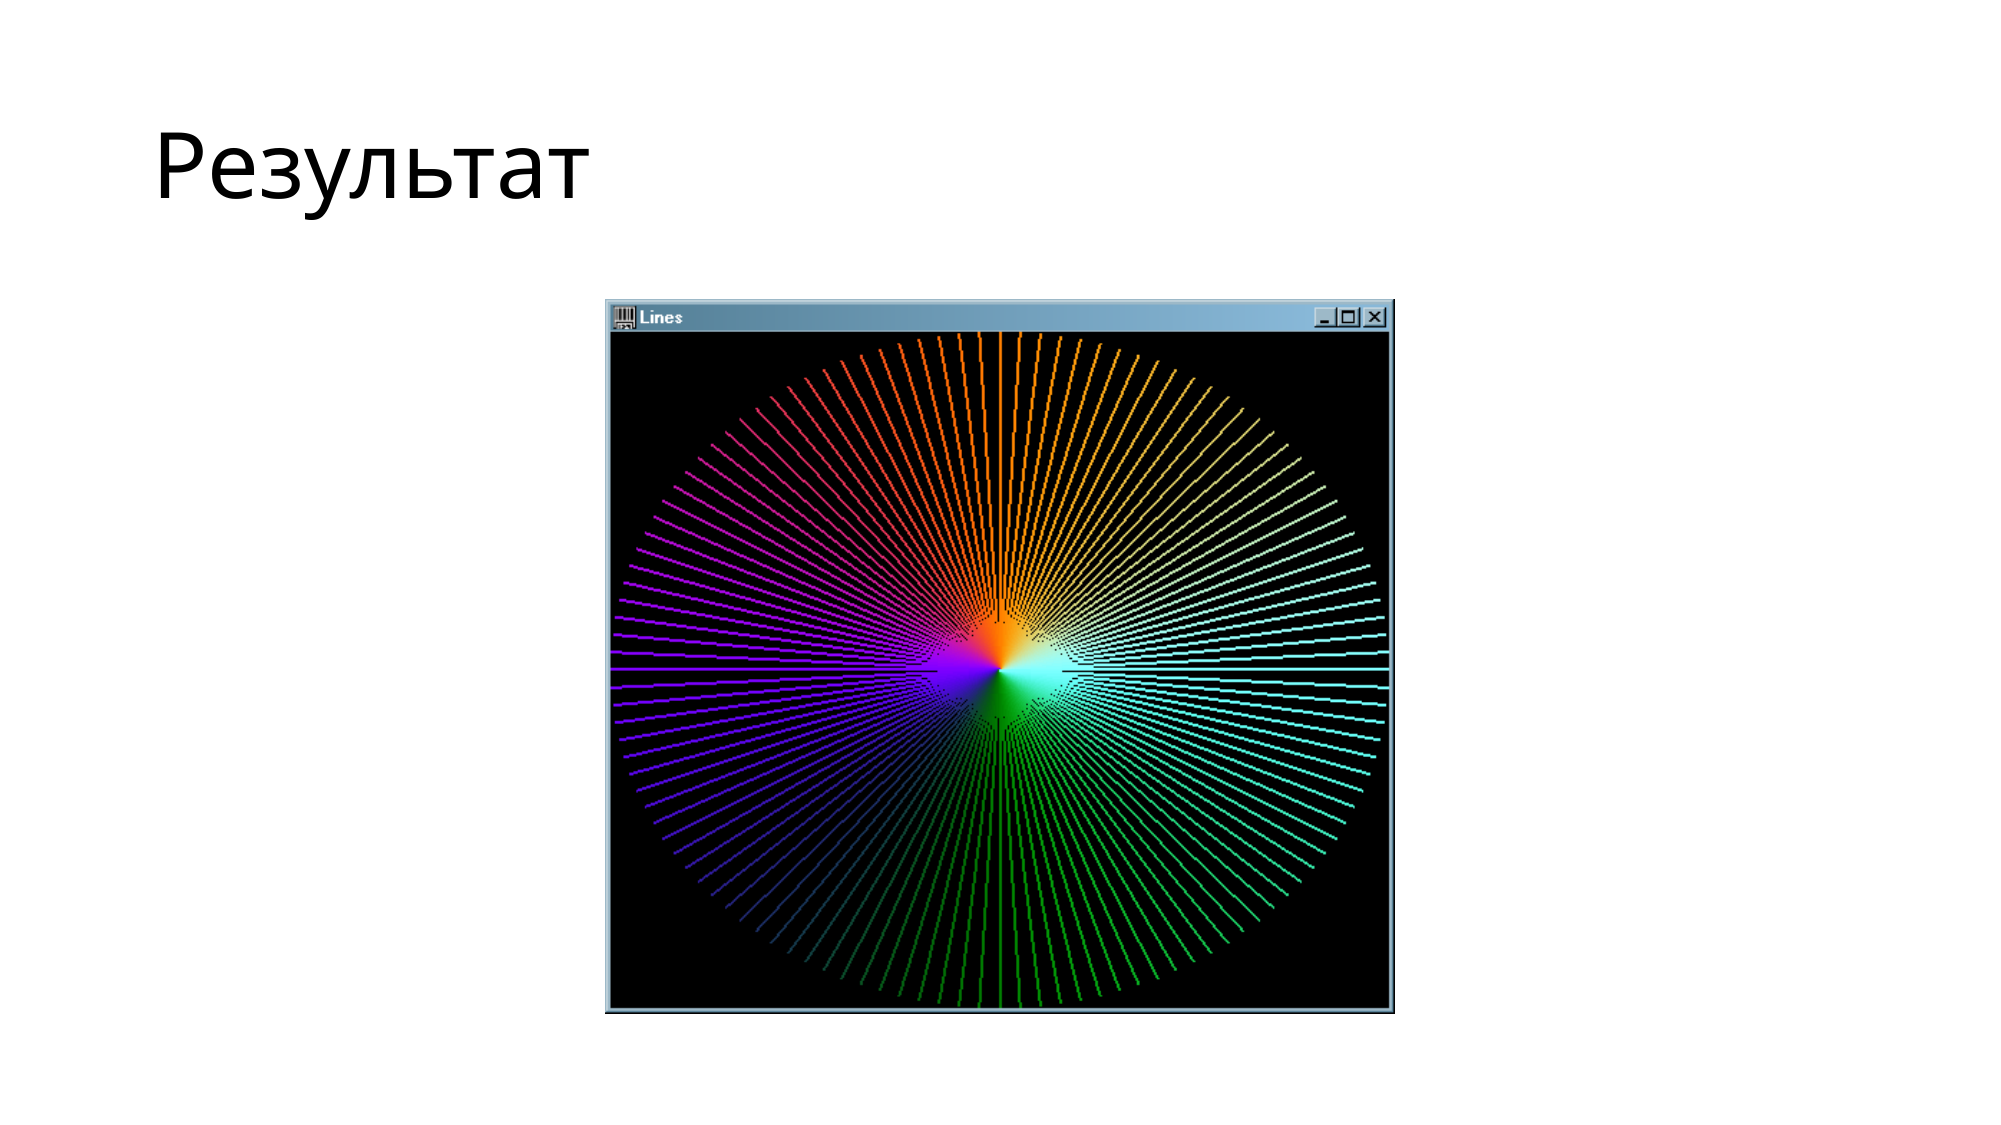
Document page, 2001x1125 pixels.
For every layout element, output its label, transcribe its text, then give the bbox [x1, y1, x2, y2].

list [604, 299, 1395, 1014]
title Результат [137, 59, 1863, 278]
